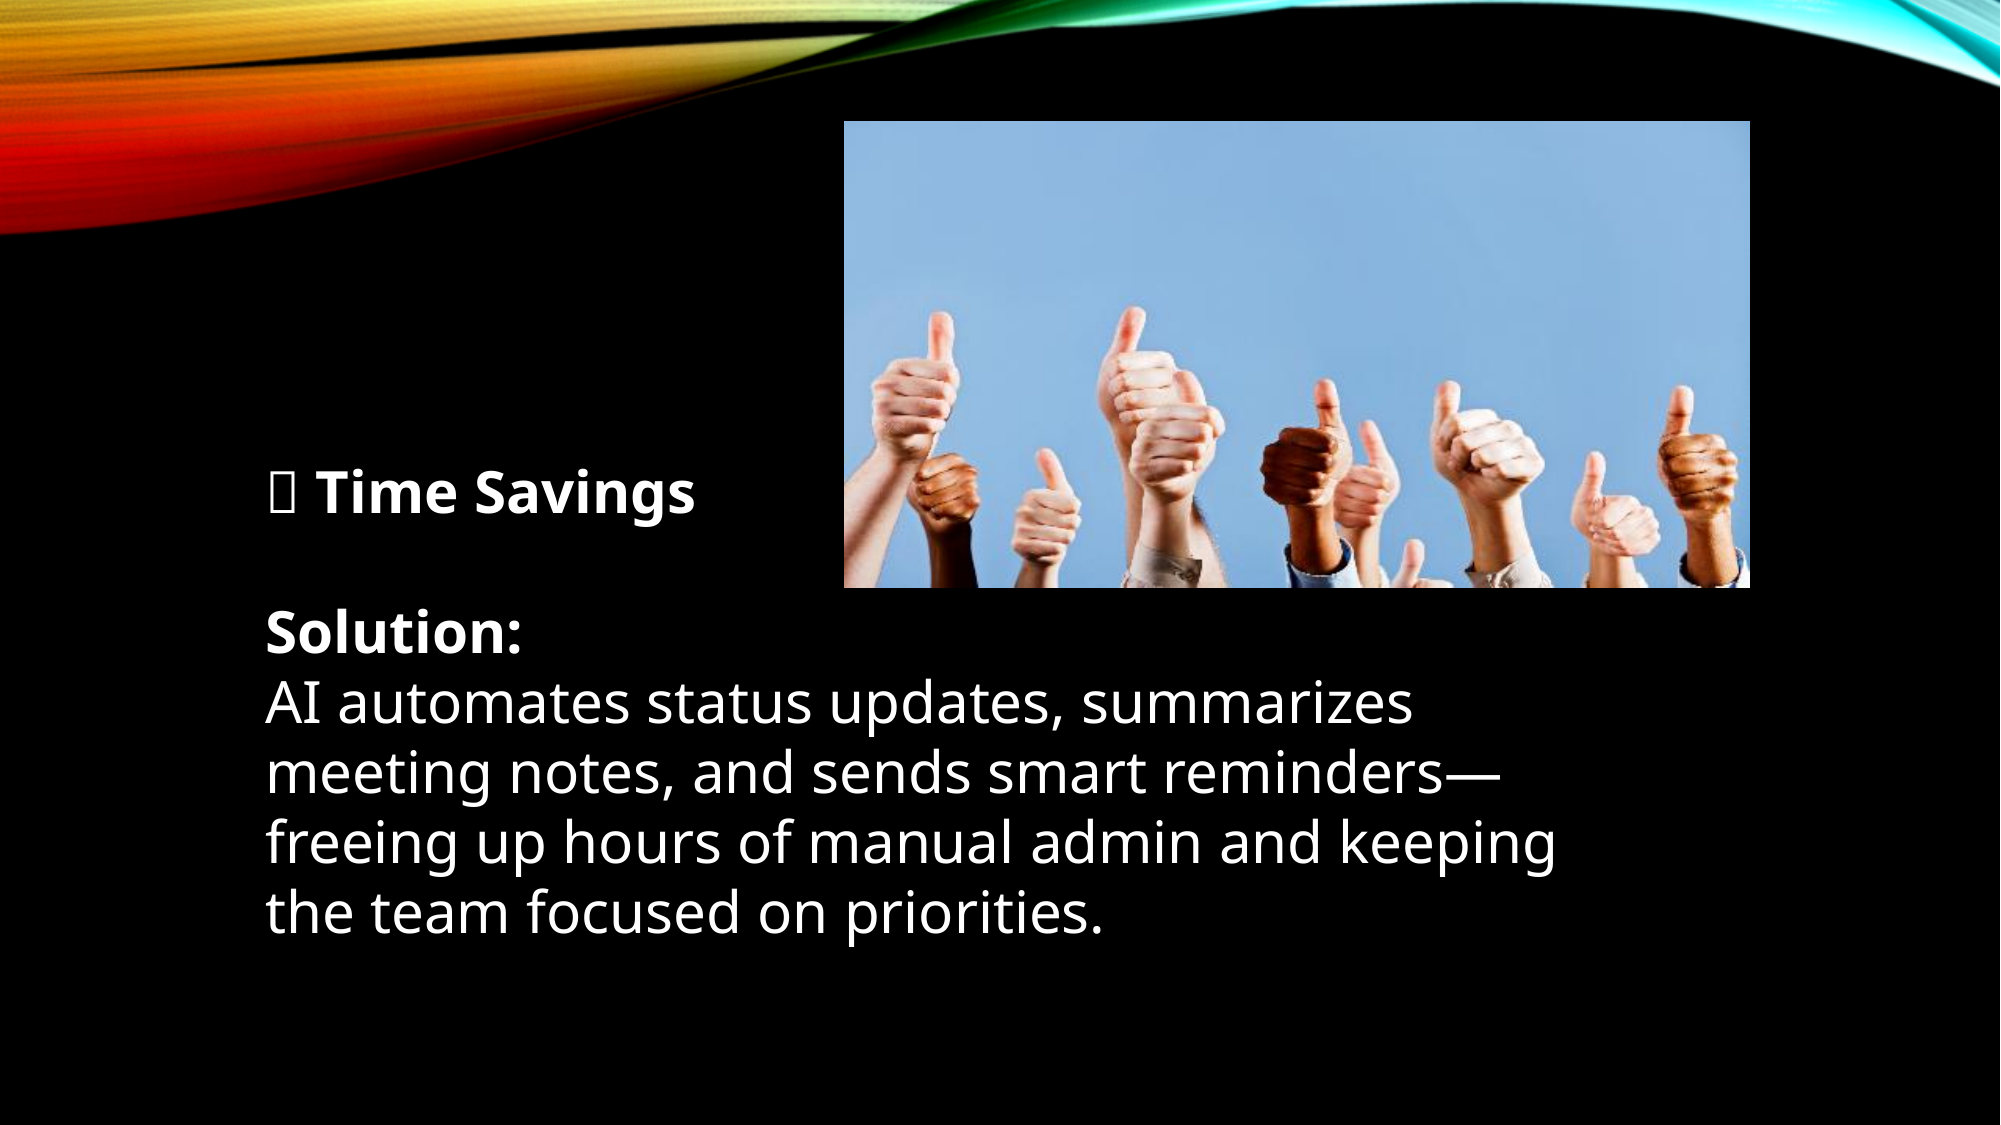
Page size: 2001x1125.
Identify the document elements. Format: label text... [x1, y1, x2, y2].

picture [0, 0, 2000, 588]
text_box ⏰ Time Savings Solution: AI automates status updates, summarizes meeting notes, and sends smart reminders—freeing up hours of manual admin and keeping the team focused on priorities. [250, 447, 1595, 998]
